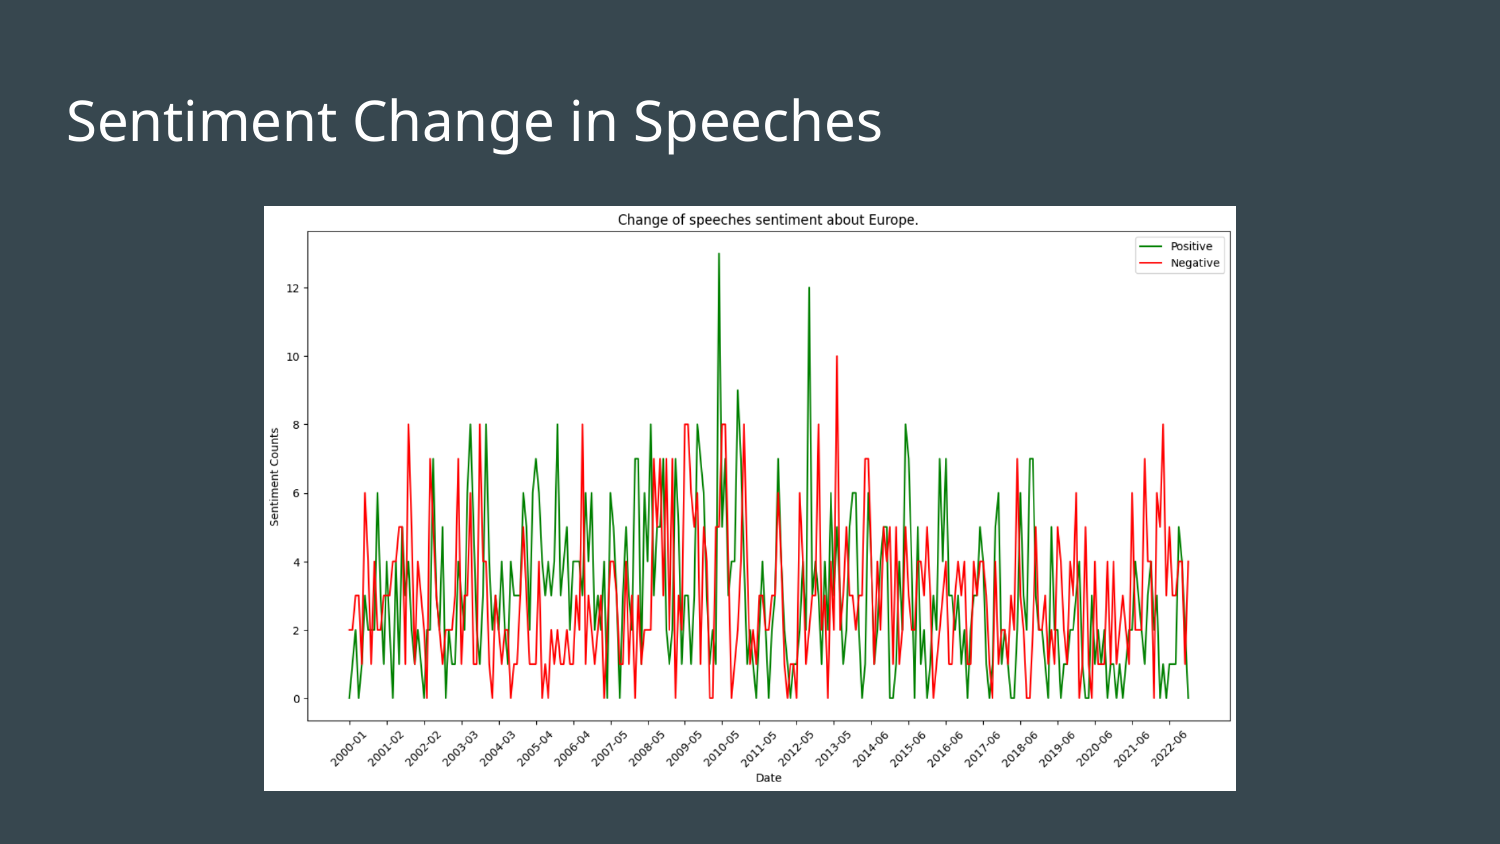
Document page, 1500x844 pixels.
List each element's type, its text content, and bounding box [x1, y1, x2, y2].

title Sentiment Change in Speeches [51, 69, 1449, 207]
picture [263, 206, 1237, 791]
